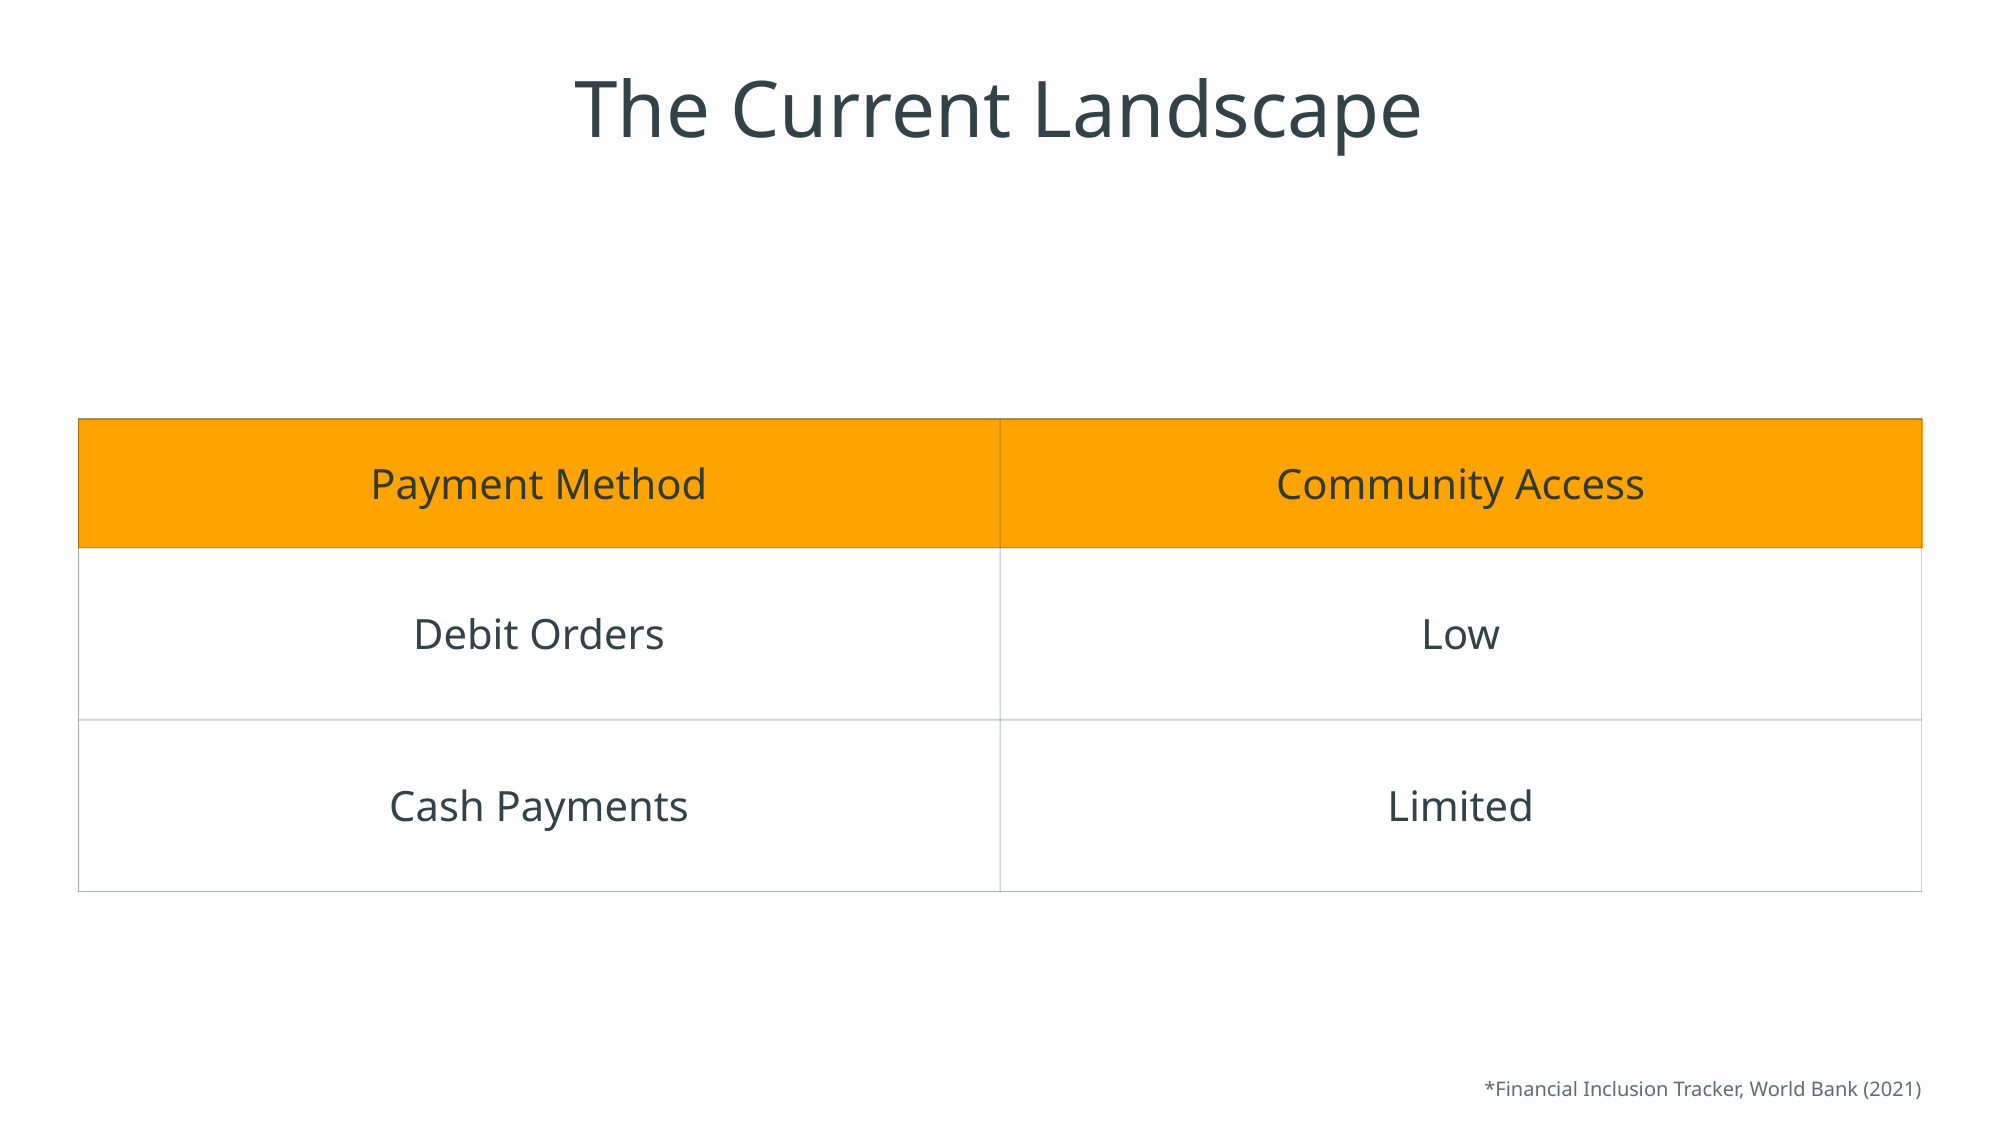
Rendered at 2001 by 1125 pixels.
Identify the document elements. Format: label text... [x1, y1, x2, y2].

text_box The Current Landscape [0, 61, 2000, 154]
text_box *Financial Inclusion Tracker, World Bank (2021) [0, 1072, 1922, 1101]
picture [77, 418, 1924, 894]
